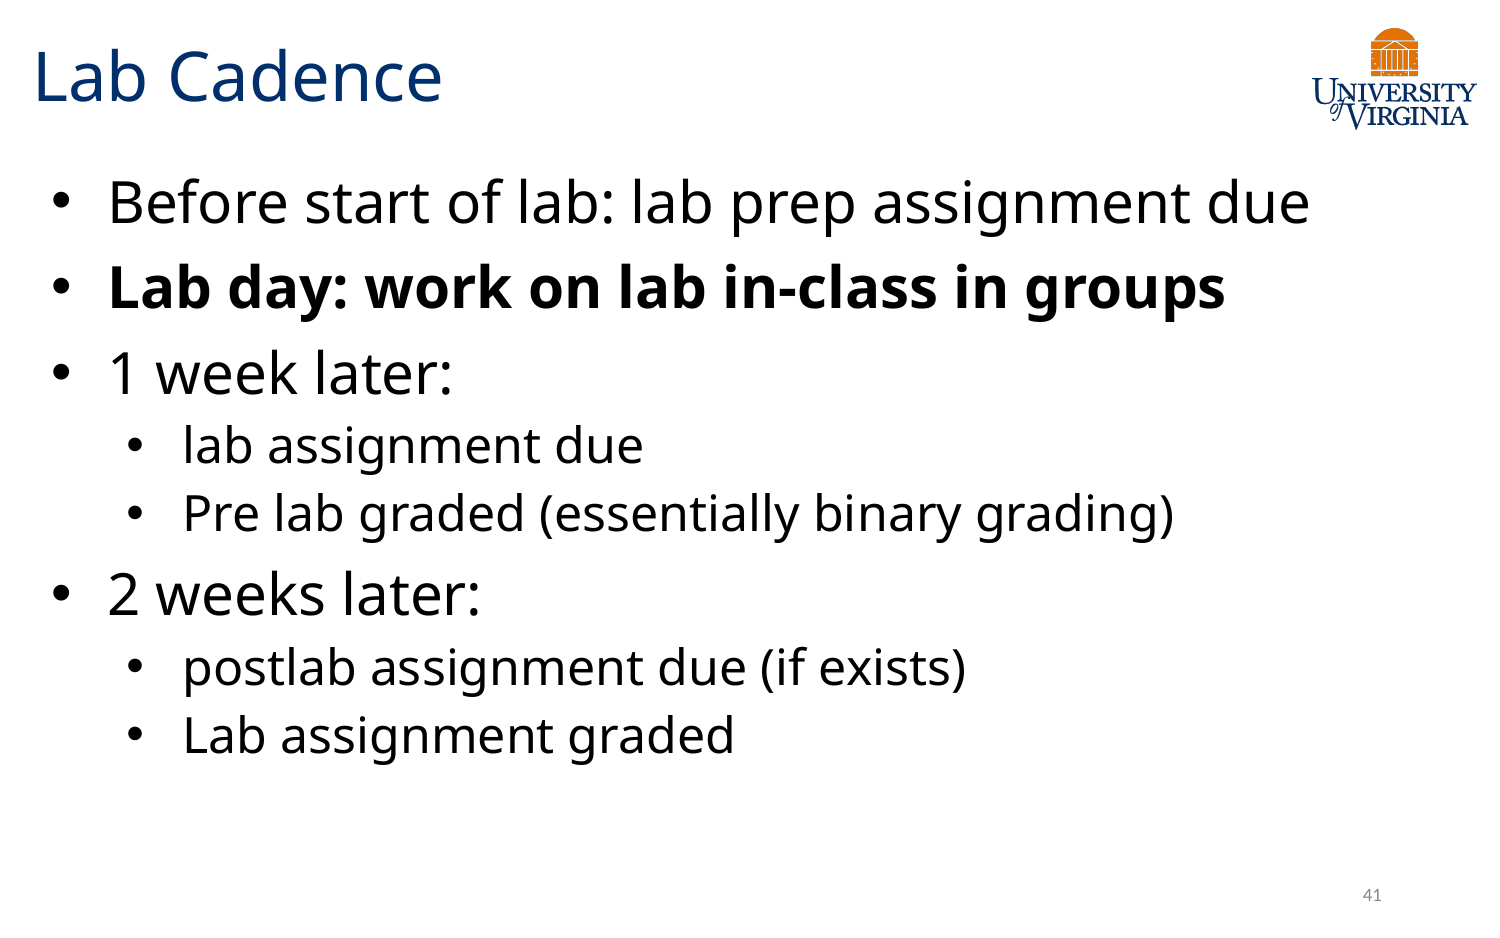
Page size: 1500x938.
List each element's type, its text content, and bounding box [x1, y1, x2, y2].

title Lab Cadence [17, 14, 1297, 145]
picture [1312, 28, 1477, 130]
slide_number 41 [1059, 868, 1397, 919]
list Before start of lab: lab prep assignment due Lab day: work on lab in-class in groups 1 week later: lab assignment due Pre lab graded (essentially binary grading) 2 weeks later: postlab assignment due (if exists) Lab assignment graded [17, 157, 1483, 845]
